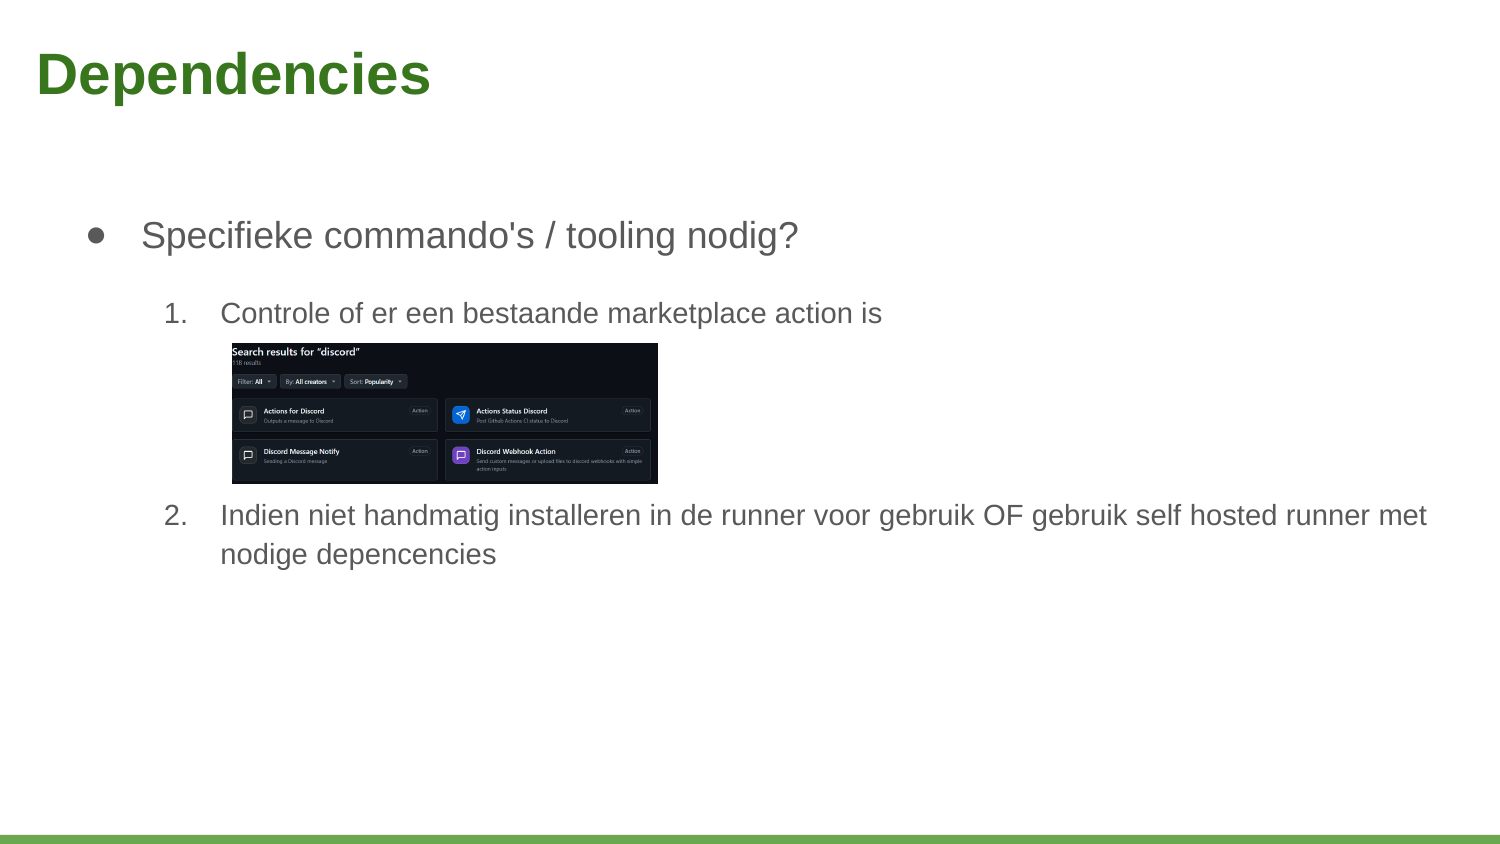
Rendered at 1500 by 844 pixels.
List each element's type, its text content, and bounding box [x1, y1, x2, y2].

title Dependencies [21, 21, 1420, 116]
picture [232, 342, 659, 484]
list Specifieke commando's / tooling nodig? Controle of er een bestaande marketplace action is Indien niet handmatig installeren in de runner voor gebruik OF gebruik self hosted runner met nodige depencencies [51, 189, 1449, 750]
